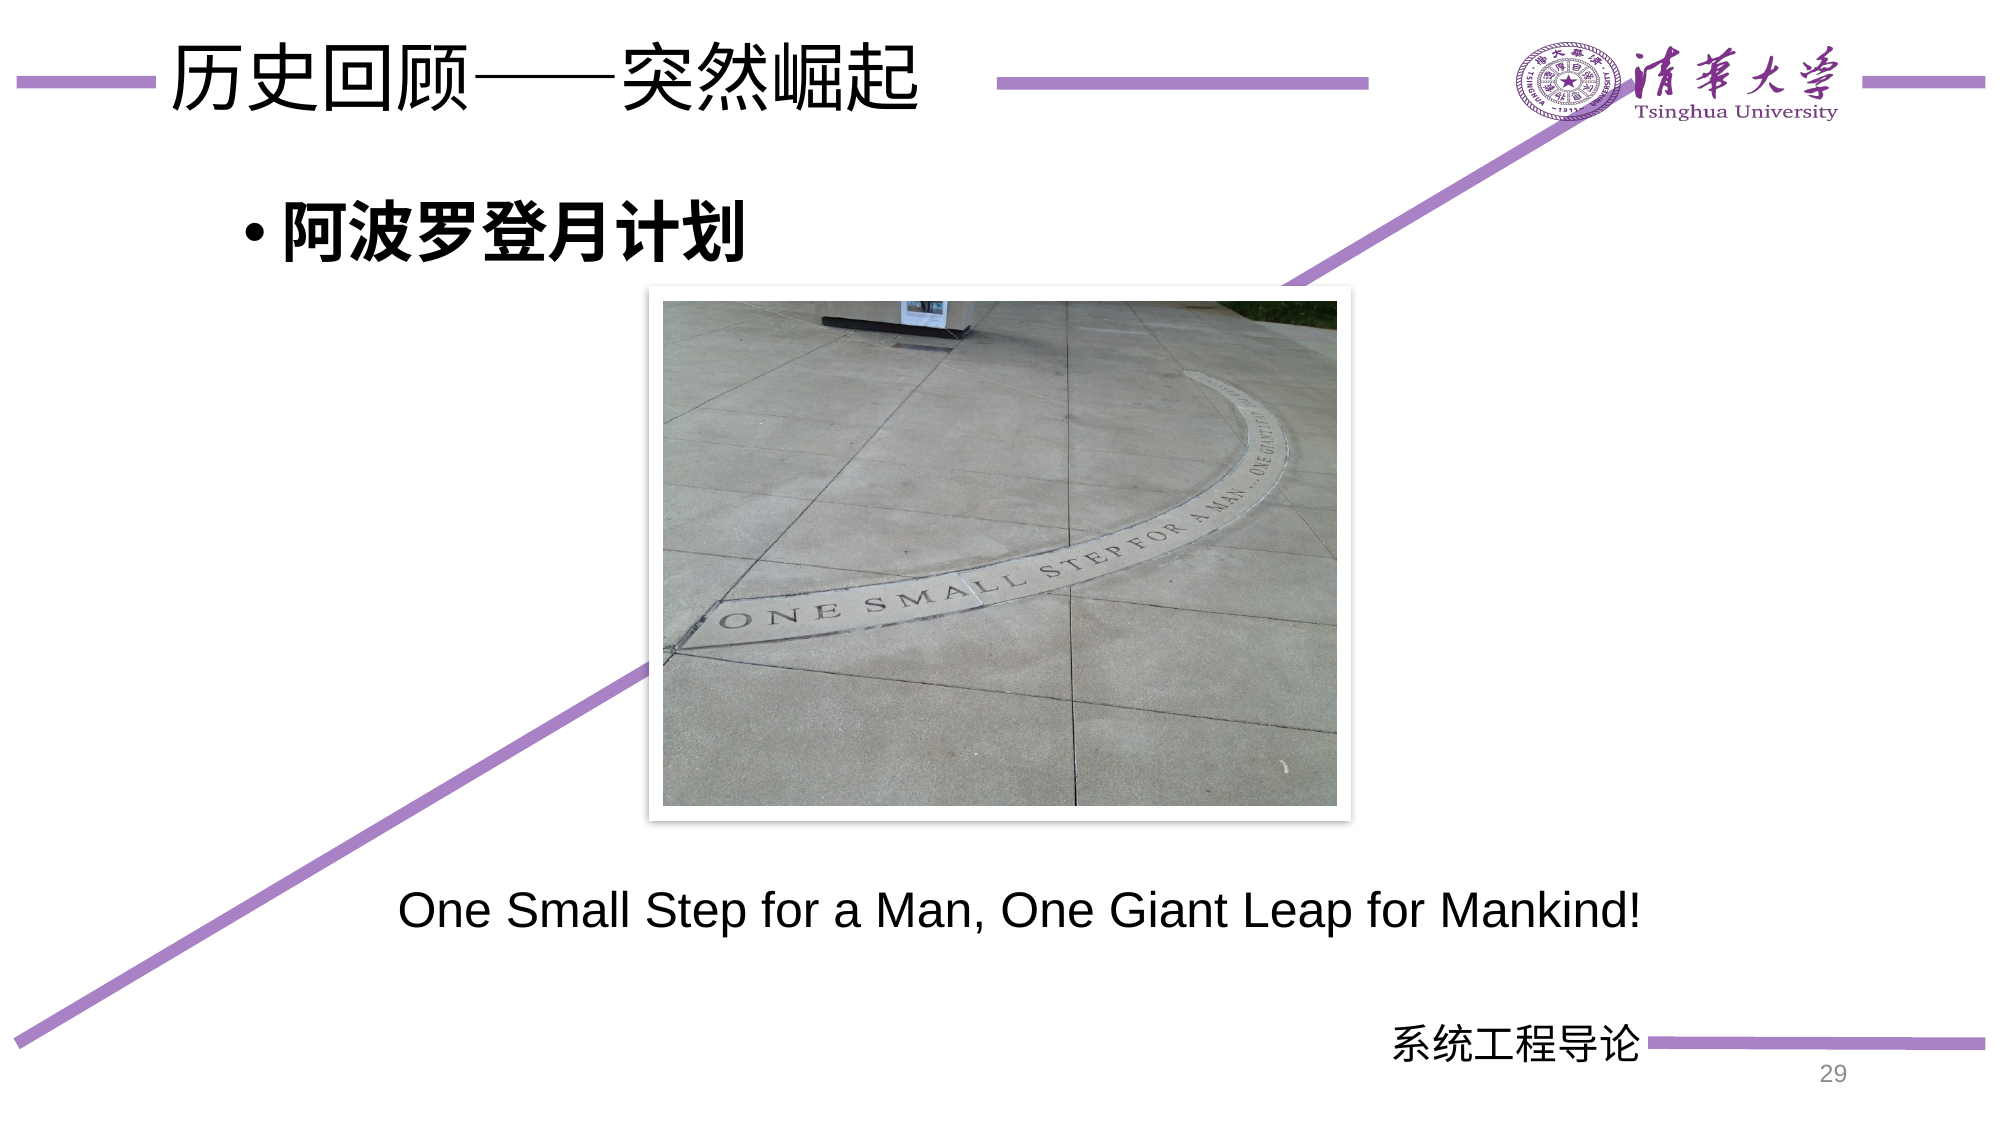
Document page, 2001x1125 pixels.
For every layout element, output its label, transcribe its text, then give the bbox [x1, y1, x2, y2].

list 阿波罗登月计划 [228, 191, 1954, 906]
picture [663, 300, 1337, 806]
text_box One Small Step for a Man, One Giant Leap for Mankind! [373, 870, 1668, 945]
title 历史回顾——突然崛起 [155, 0, 1881, 190]
slide_number 29 [1412, 1042, 1863, 1103]
